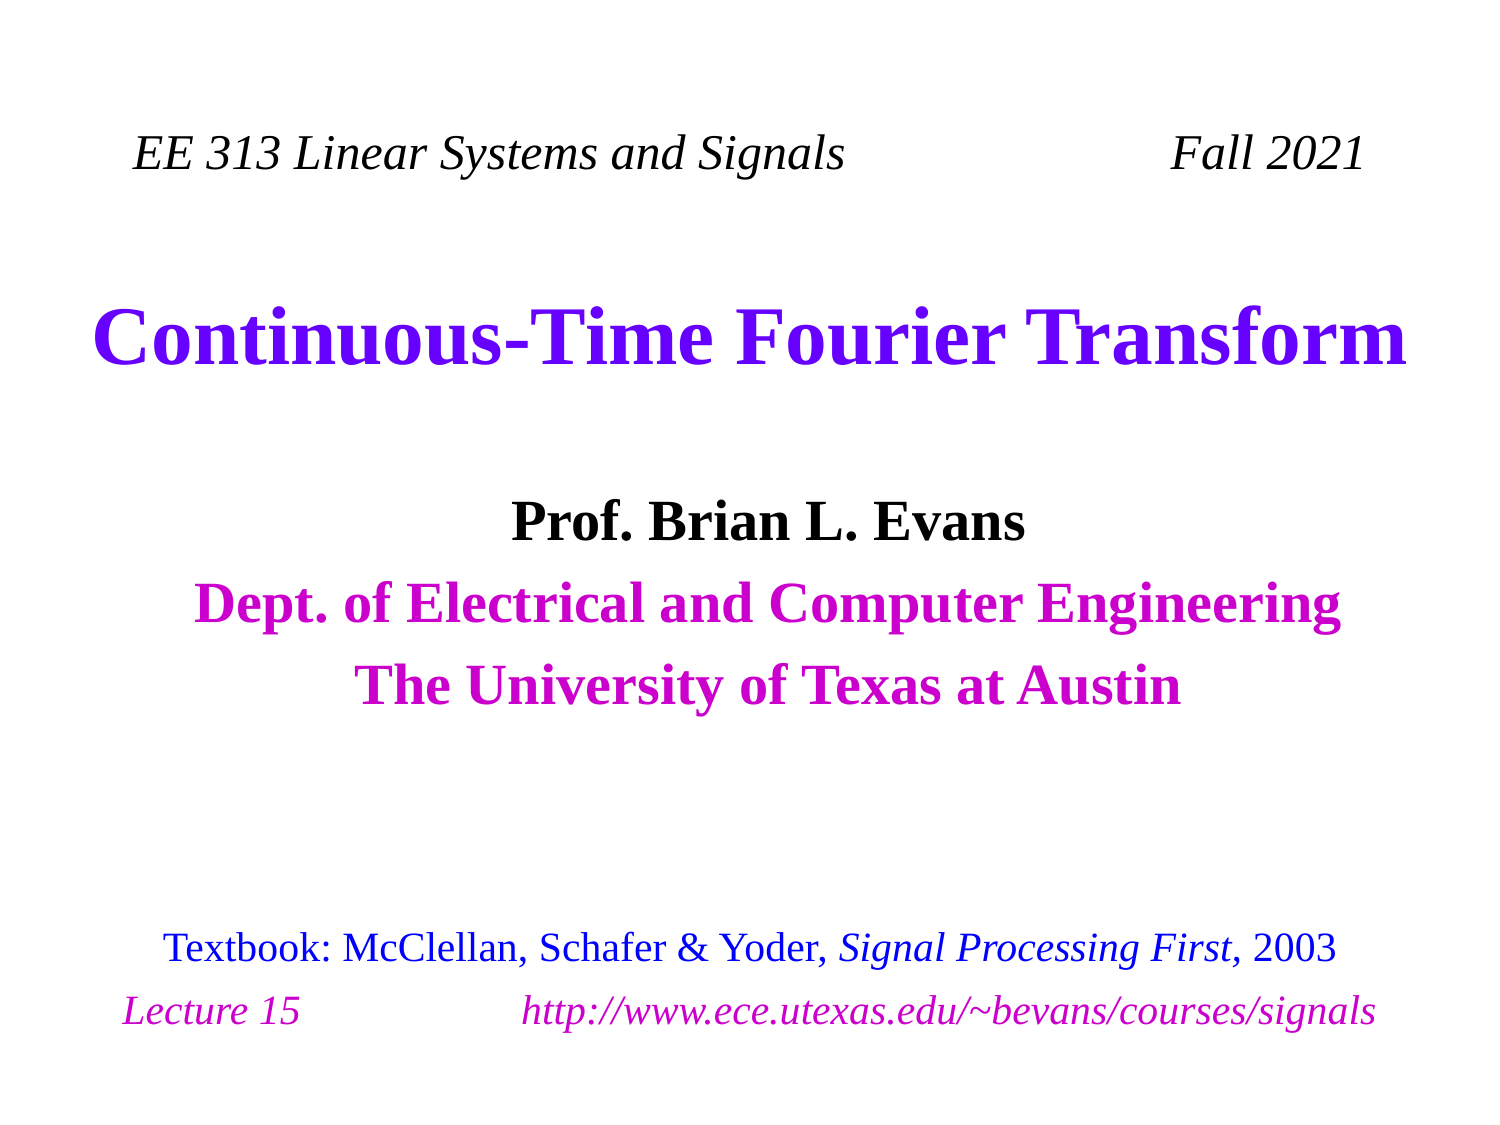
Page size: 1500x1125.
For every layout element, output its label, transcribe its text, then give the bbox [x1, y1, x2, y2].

text_box Textbook: McClellan, Schafer & Yoder, Signal Processing First, 2003 [0, 912, 1500, 978]
title Continuous-Time Fourier Transform [0, 237, 1500, 425]
text_box EE 313 Linear Systems and Signals Fall 2021 [0, 112, 1500, 188]
subtitle Prof. Brian L. Evans Dept. of Electrical and Computer Engineering The University of Texas at Austin [137, 474, 1400, 763]
text_box Lecture 15 http://www.ece.utexas.edu/~bevans/courses/signals [0, 978, 1500, 1040]
